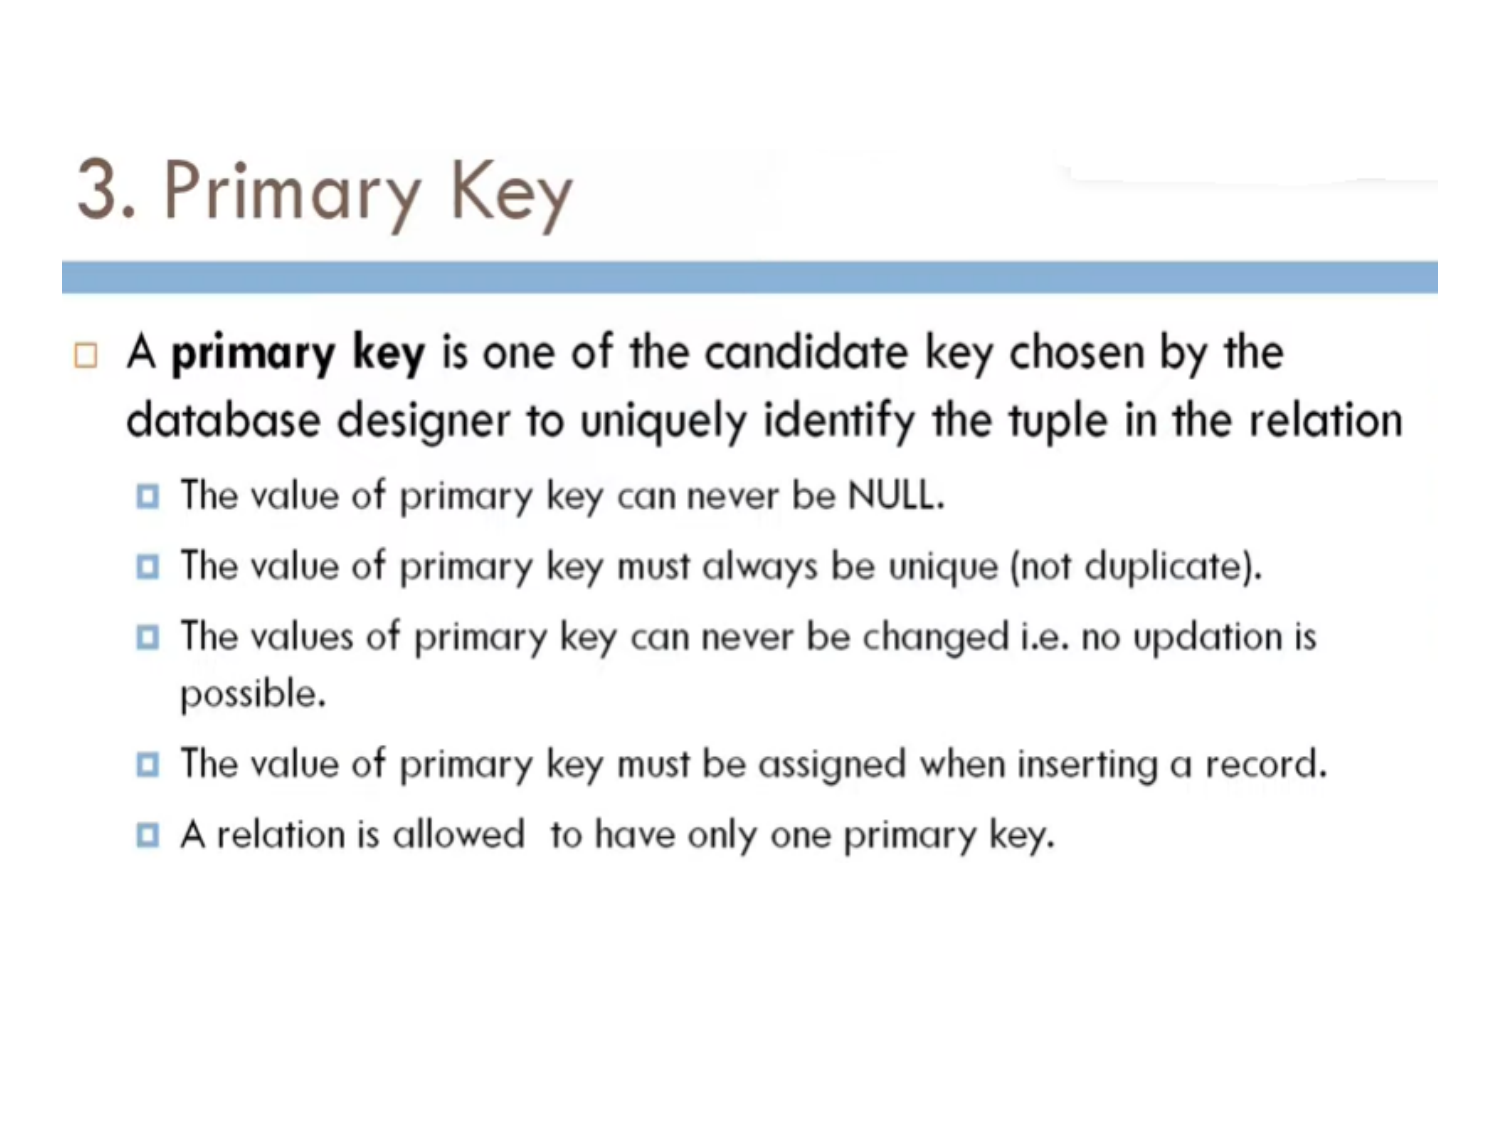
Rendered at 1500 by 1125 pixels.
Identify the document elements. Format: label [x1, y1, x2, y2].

picture [62, 149, 1438, 863]
